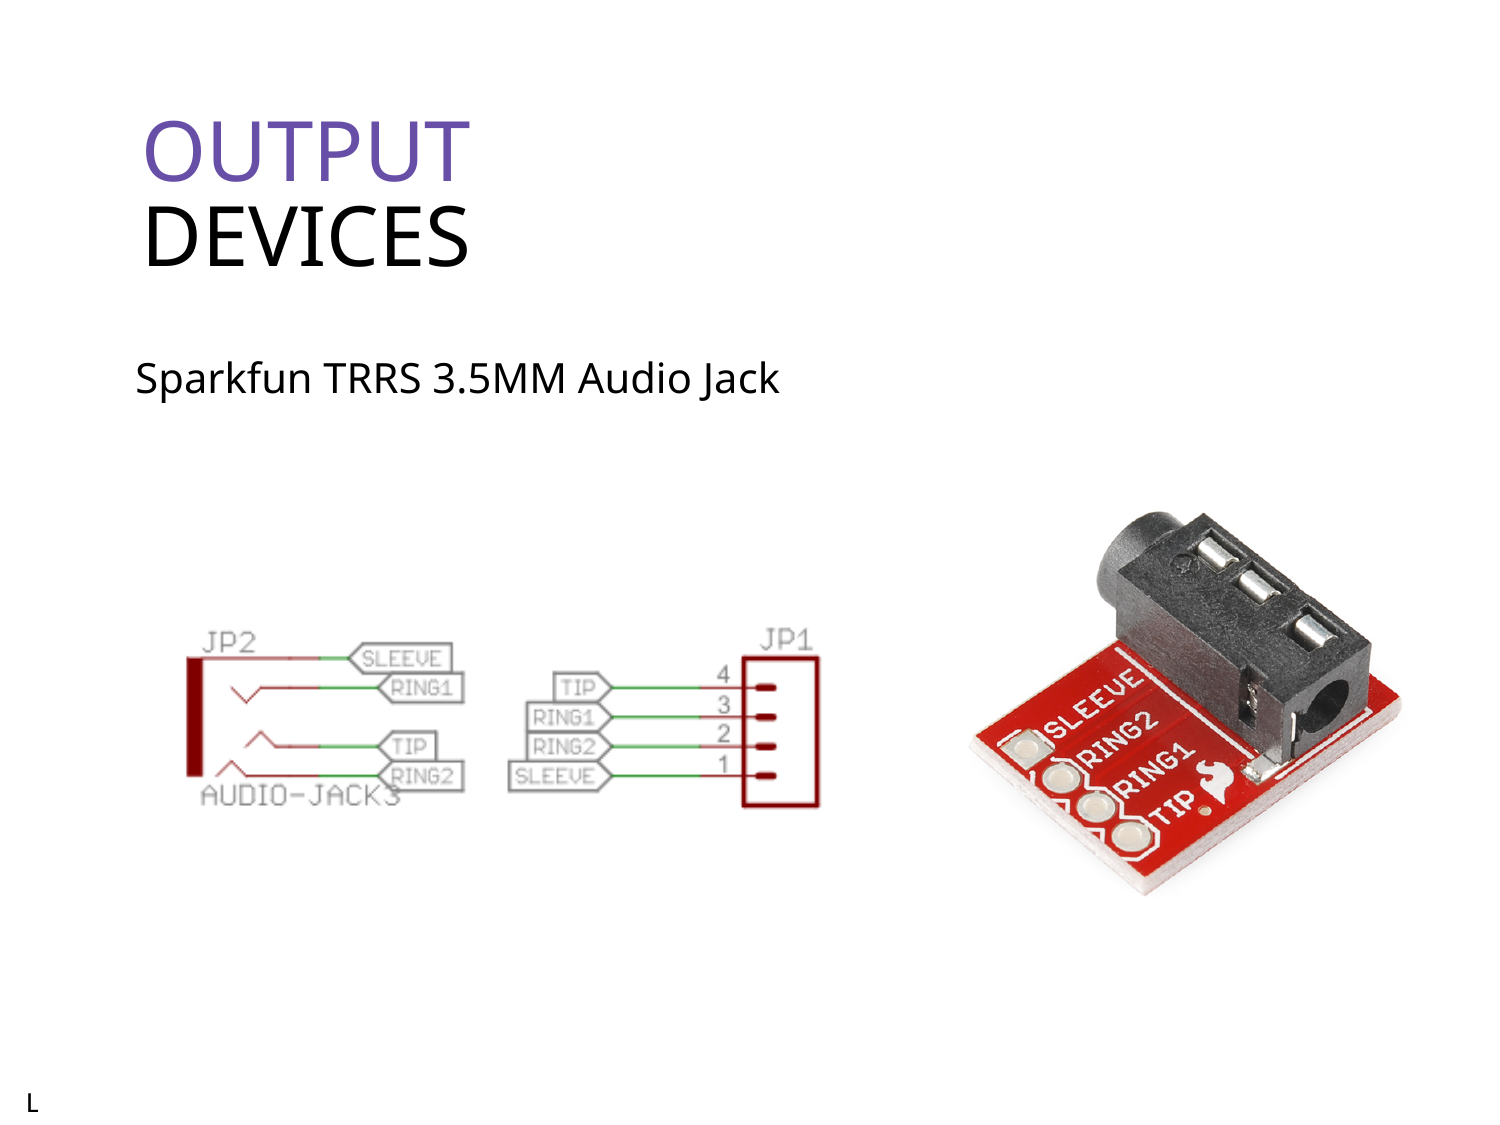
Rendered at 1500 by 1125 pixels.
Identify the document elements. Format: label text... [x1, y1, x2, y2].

text_box Sparkfun TRRS 3.5MM Audio Jack [120, 344, 1380, 440]
text_box OUTPUT DEVICES [126, 105, 808, 344]
text_box L [11, 1068, 76, 1113]
picture [126, 563, 854, 855]
picture [944, 468, 1426, 950]
